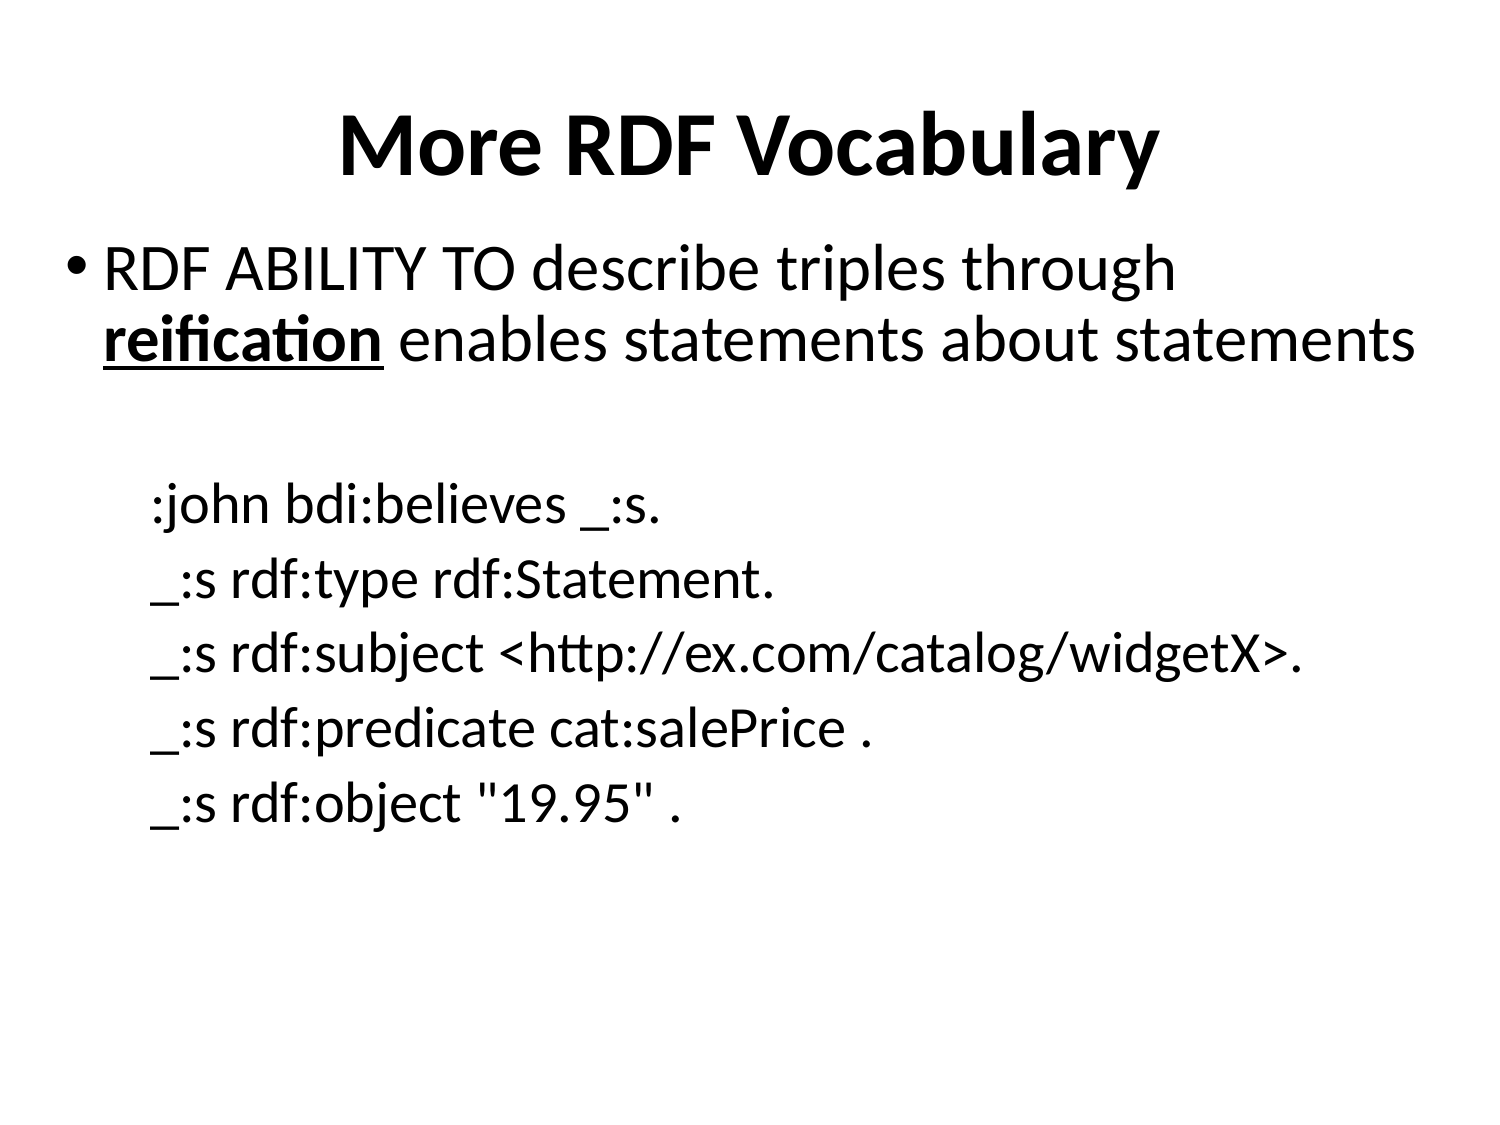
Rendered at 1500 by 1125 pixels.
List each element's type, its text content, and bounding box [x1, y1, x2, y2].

list RDF ABILITY TO describe triples through reification enables statements about statements :john bdi:believes _:s. _:s rdf:type rdf:Statement. _:s rdf:subject <http://ex.com/catalog/widgetX>. _:s rdf:predicate cat:salePrice . _:s rdf:object "19.95" . [50, 224, 1480, 1105]
title More RDF Vocabulary [75, 45, 1425, 224]
